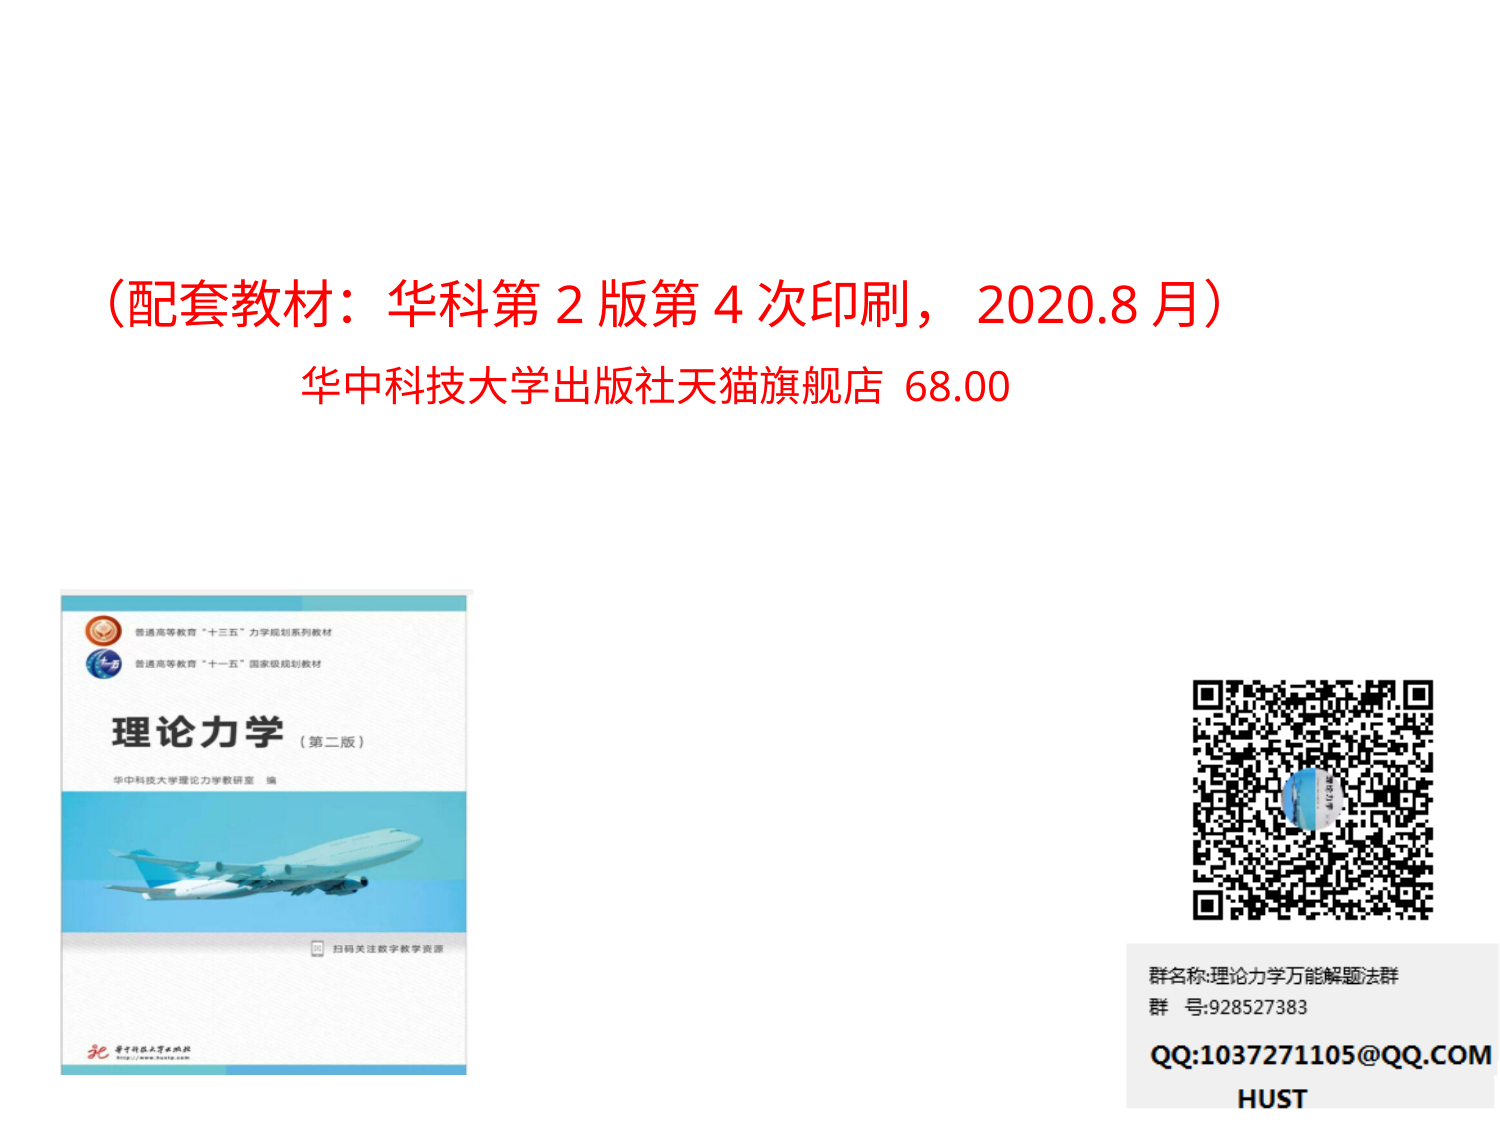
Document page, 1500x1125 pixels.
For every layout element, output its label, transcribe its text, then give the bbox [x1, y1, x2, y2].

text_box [59, 589, 474, 1075]
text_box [1125, 649, 1500, 1121]
text_box （配套教材：华科第2版第4次印刷，2020.8月） 华中科技大学出版社天猫旗舰店 68.00 [59, 104, 1500, 582]
